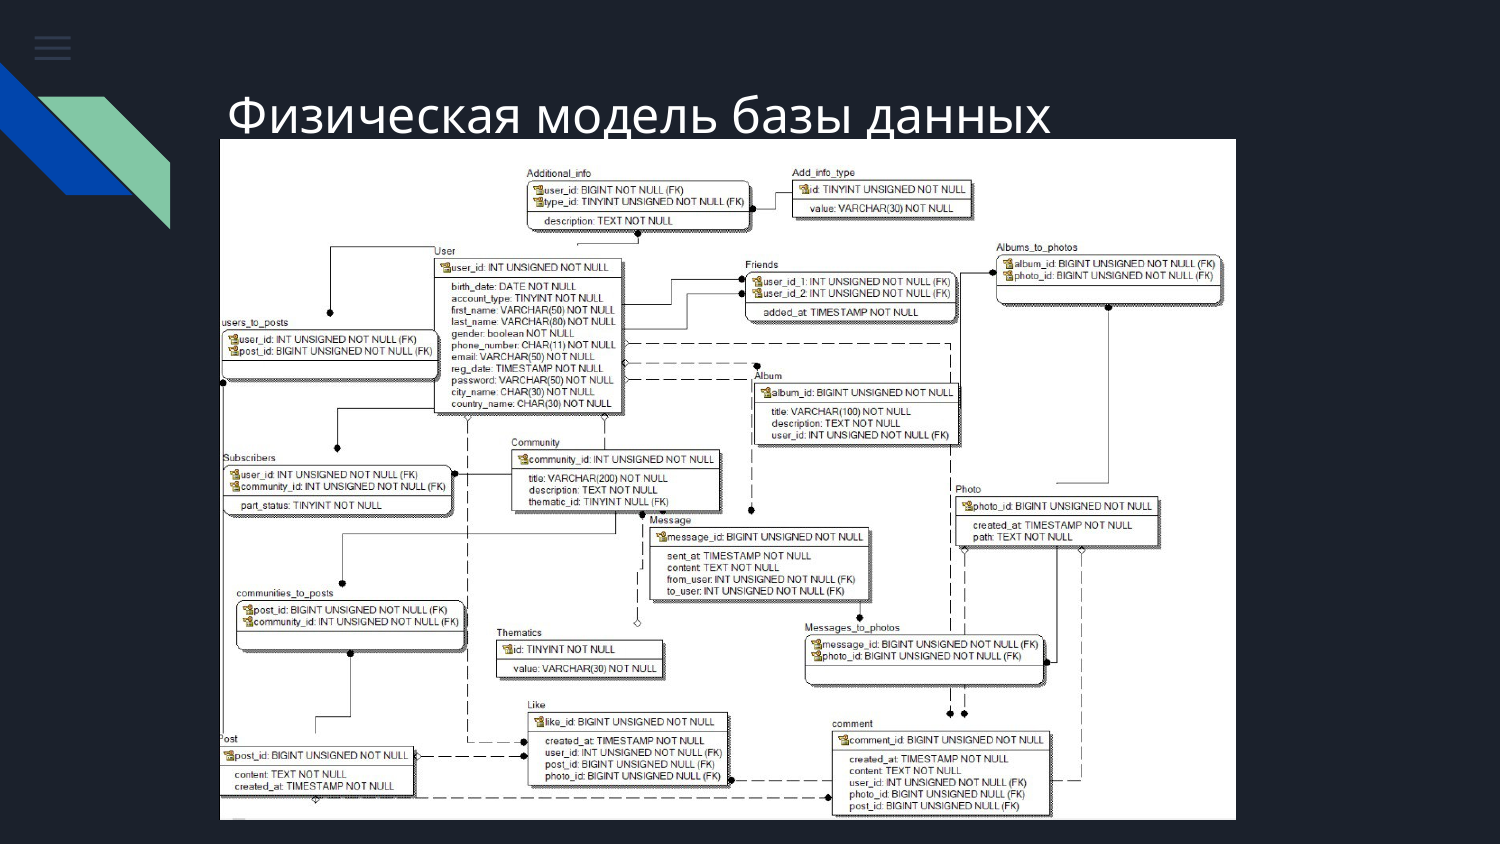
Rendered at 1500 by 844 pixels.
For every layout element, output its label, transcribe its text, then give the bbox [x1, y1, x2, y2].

picture [219, 139, 1236, 821]
title Физическая модель базы данных [212, 59, 1134, 159]
